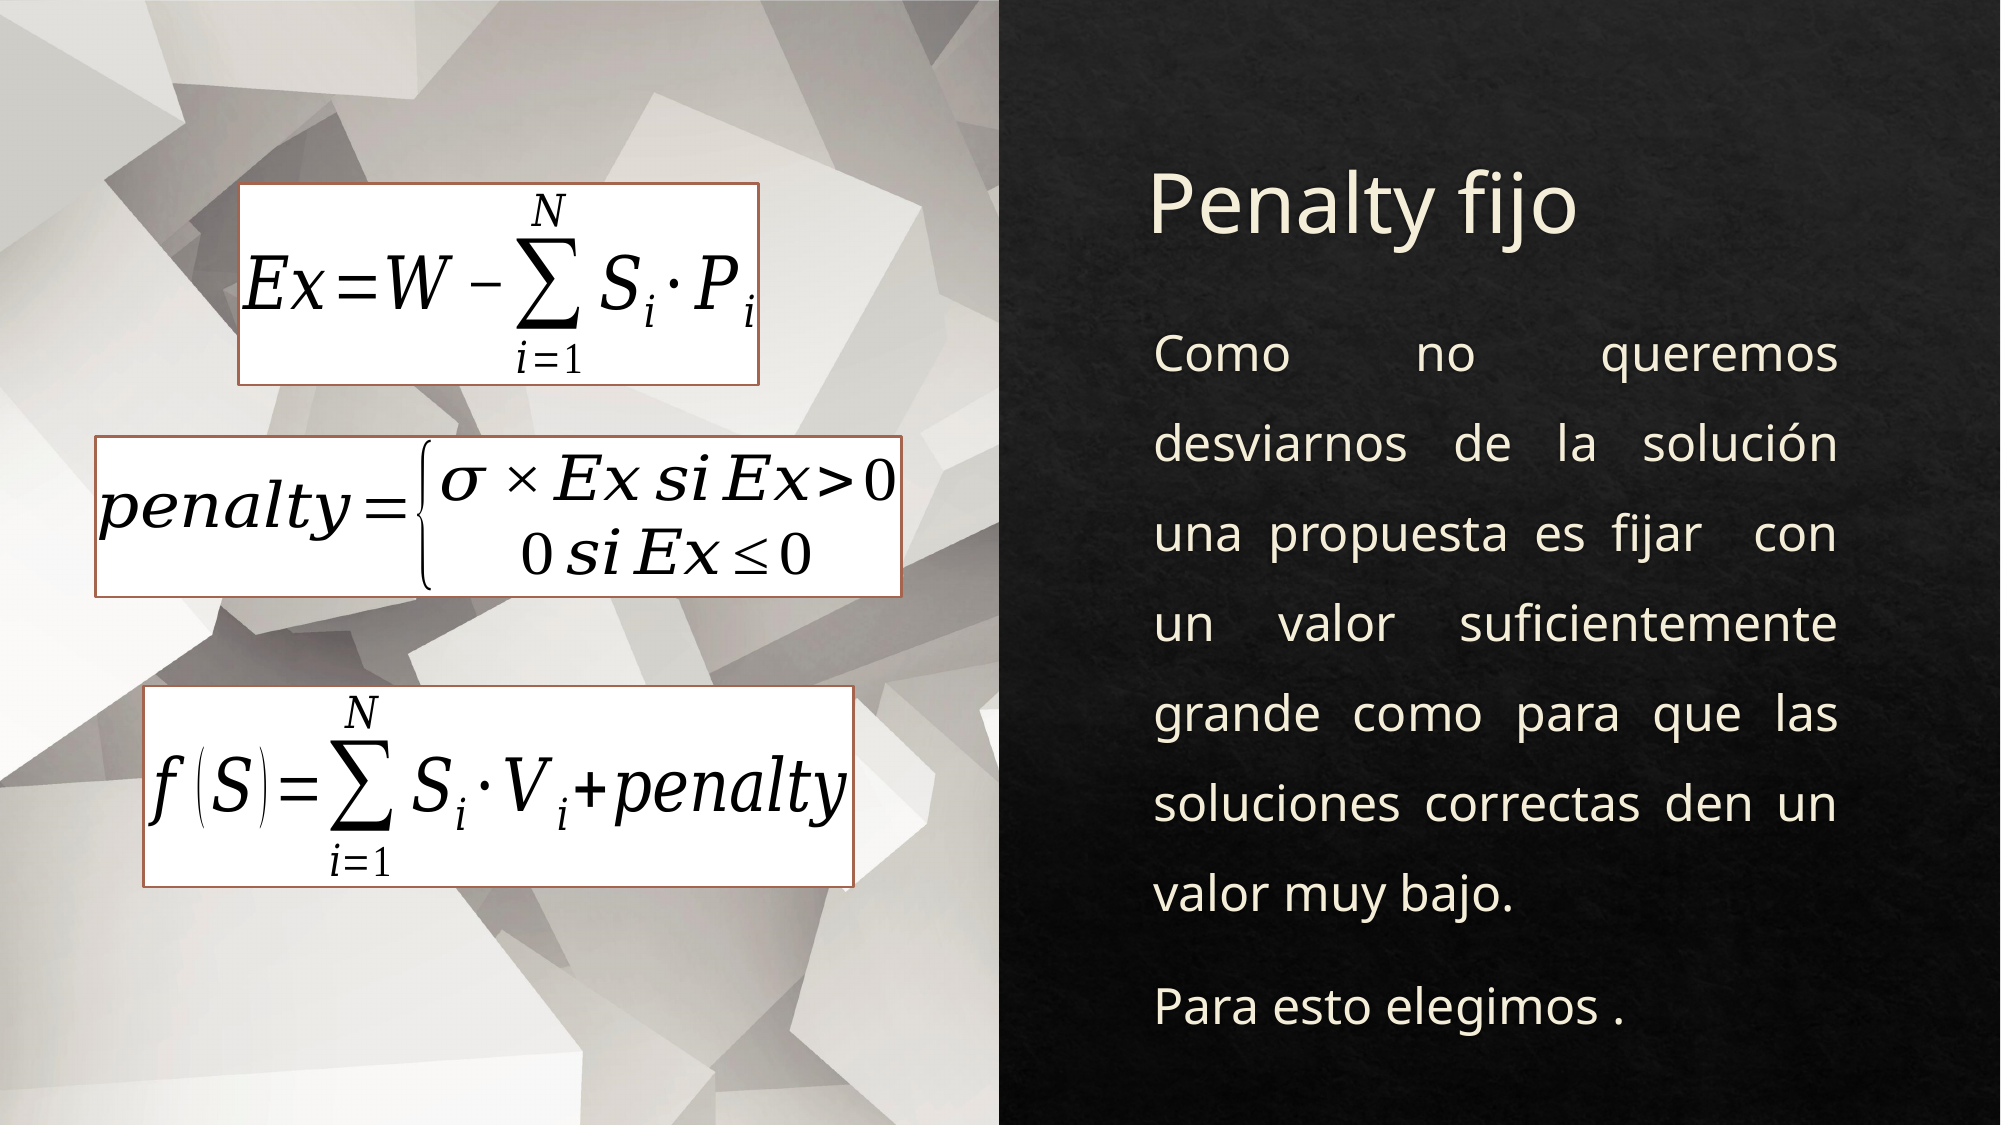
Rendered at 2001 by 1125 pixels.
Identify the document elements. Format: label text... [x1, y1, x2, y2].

picture [0, 0, 999, 1125]
title Penalty fijo [1131, 99, 1877, 260]
